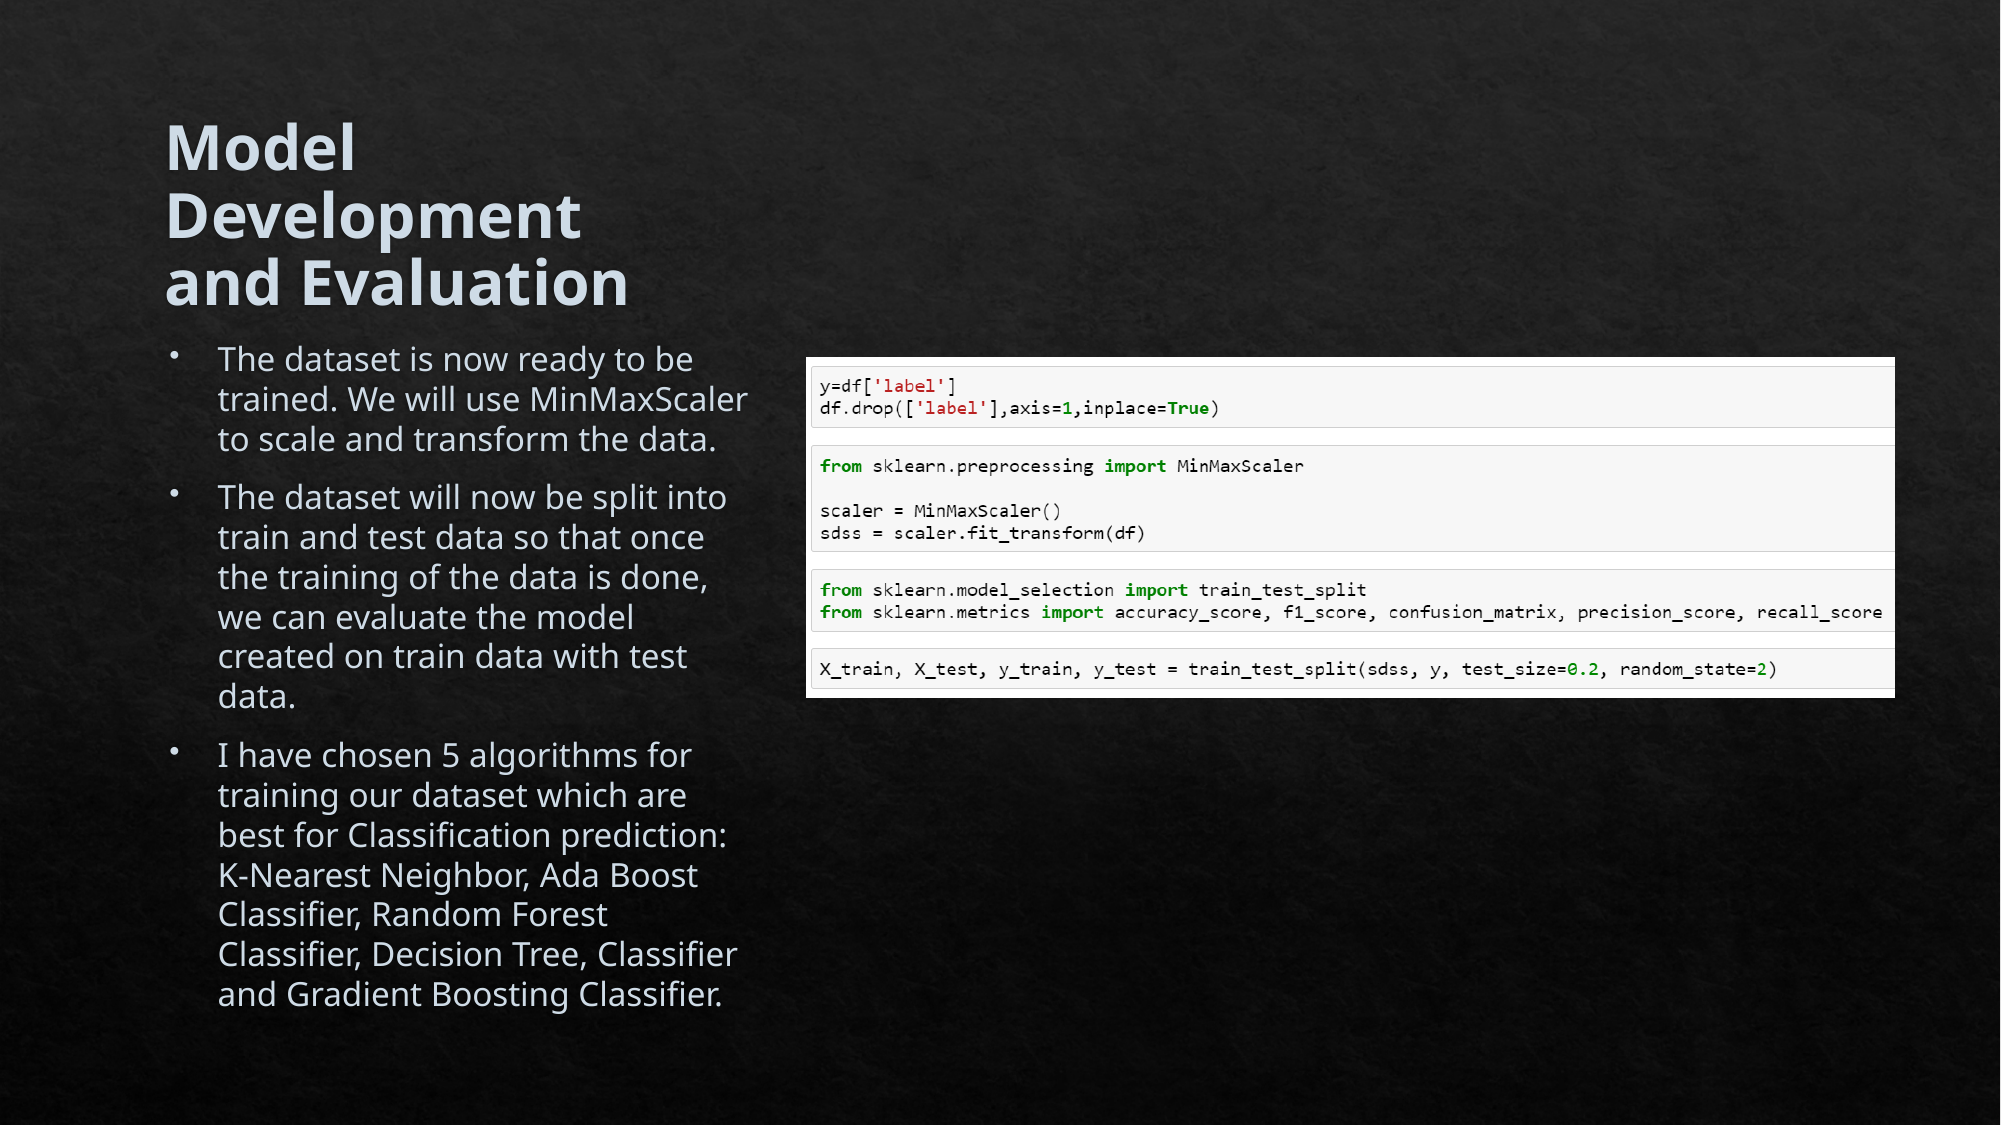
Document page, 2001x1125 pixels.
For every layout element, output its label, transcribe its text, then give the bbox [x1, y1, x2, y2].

list The dataset is now ready to be trained. We will use MinMaxScaler to scale and transform the data. The dataset will now be split into train and test data so that once the training of the data is done, we can evaluate the model created on train data with test data. I have chosen 5 algorithms for training our dataset which are best for Classification prediction: K-Nearest Neighbor, Ada Boost Classifier, Random Forest Classifier, Decision Tree, Classifier and Gradient Boosting Classifier. [149, 330, 771, 1069]
title Model Development and Evaluation [149, 105, 705, 327]
text_box [0, 0, 2000, 1125]
picture [806, 357, 1895, 698]
